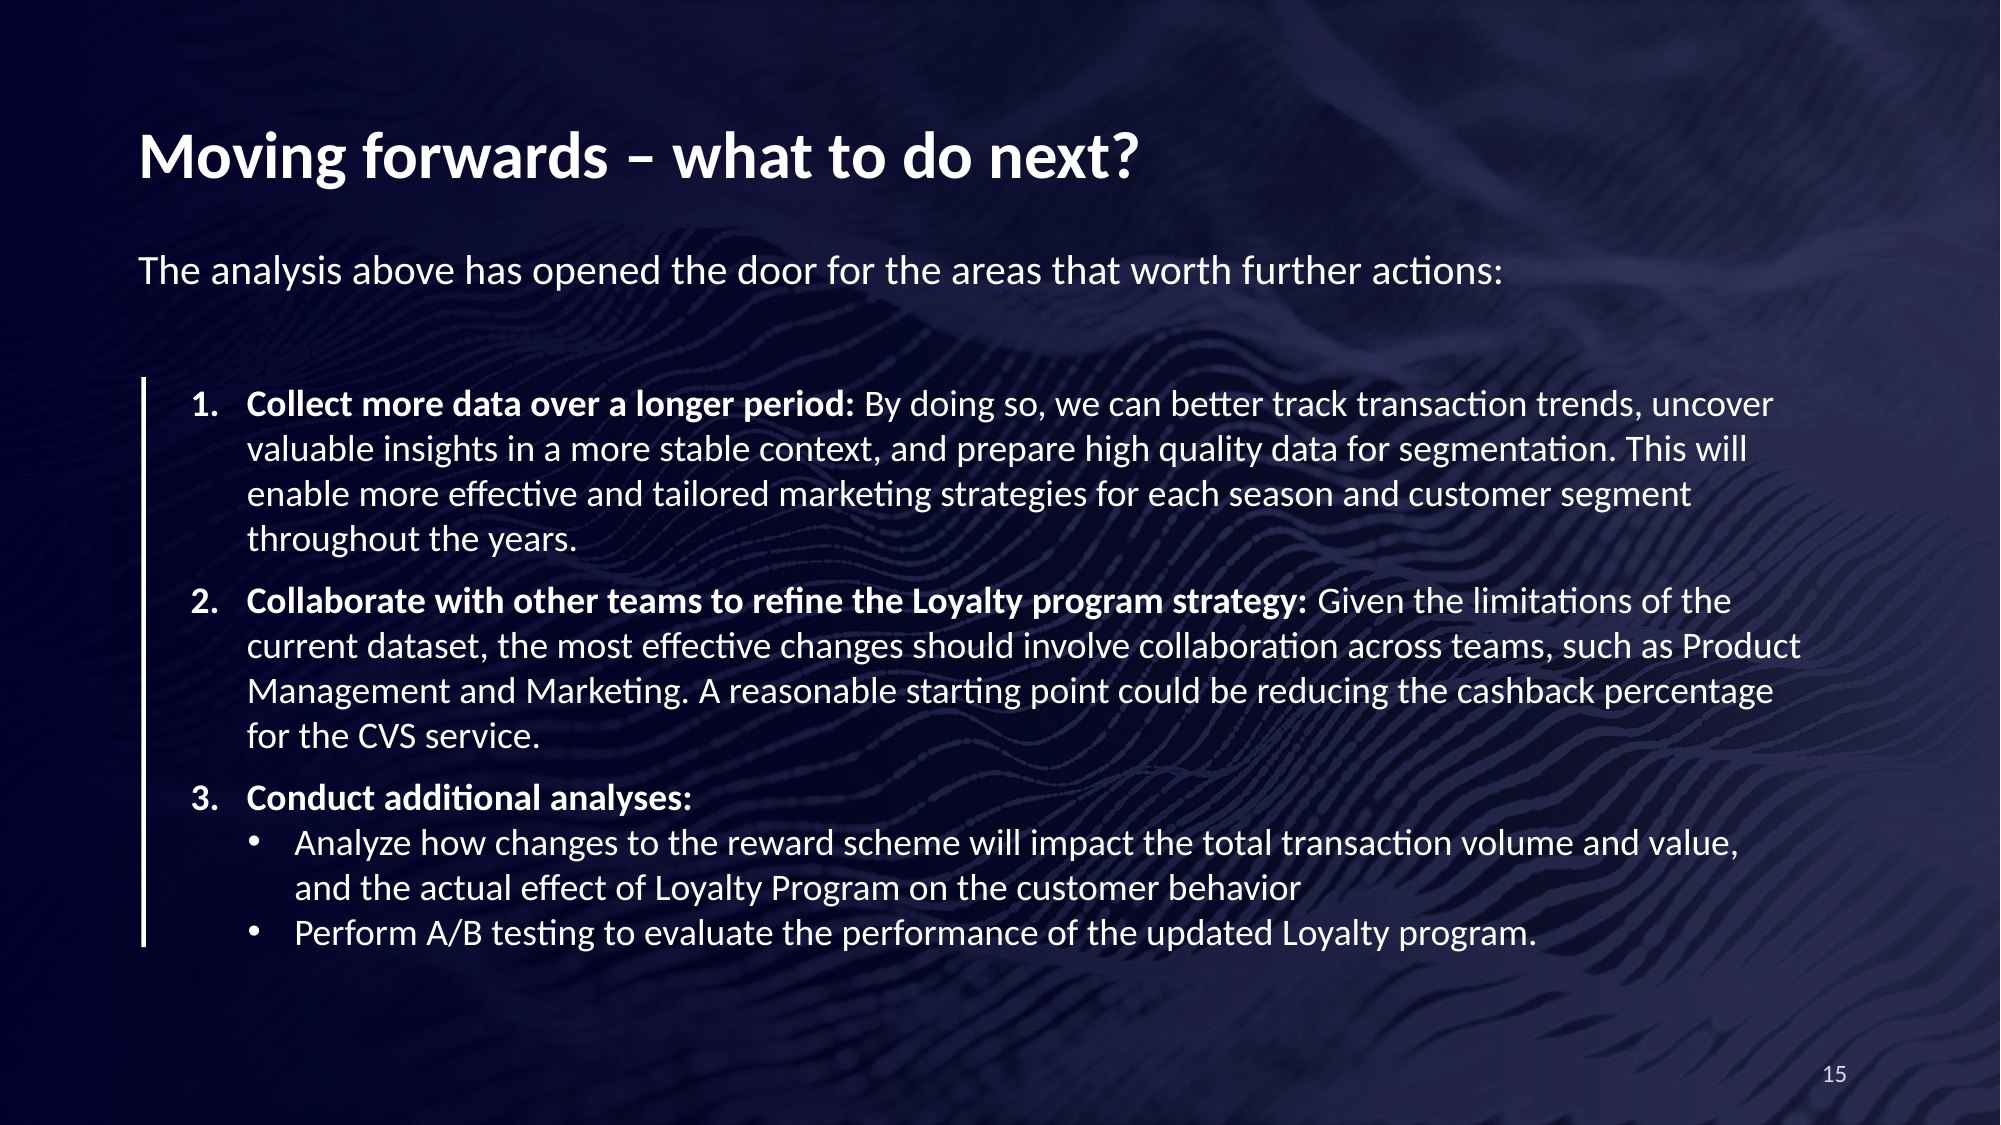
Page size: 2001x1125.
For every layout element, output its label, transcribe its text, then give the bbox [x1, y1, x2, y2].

text_box Moving forwards – what to do next? [122, 63, 1241, 225]
slide_number 15 [1412, 1042, 1863, 1103]
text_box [140, 371, 1820, 973]
text_box The analysis above has opened the door for the areas that worth further actions: [122, 225, 1800, 310]
